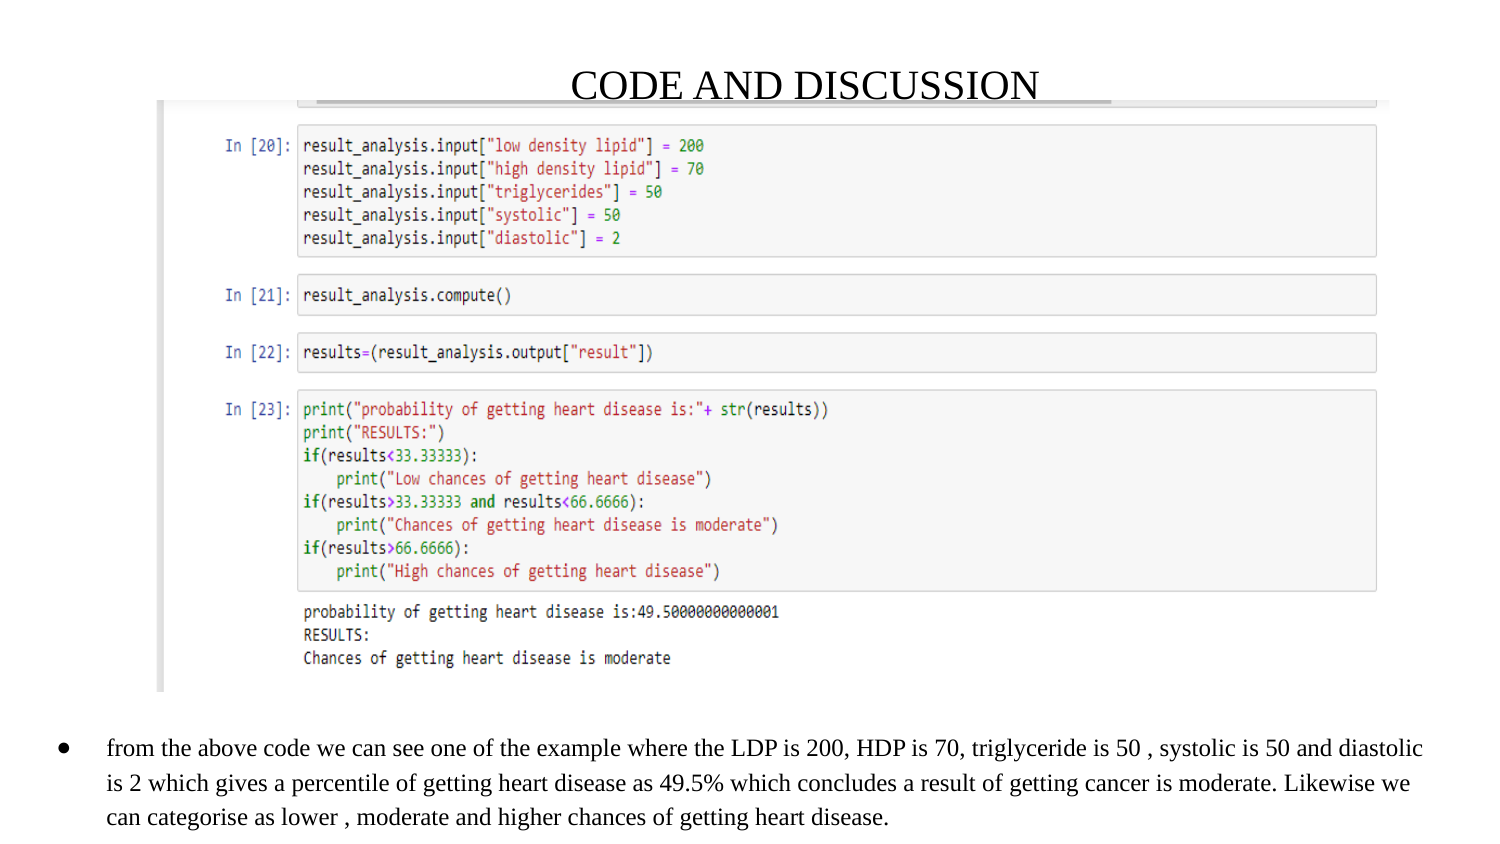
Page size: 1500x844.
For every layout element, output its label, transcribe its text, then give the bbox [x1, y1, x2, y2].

text_box from the above code we can see one of the example where the LDP is 200, HDP is 70, triglyceride is 50 , systolic is 50 and diastolic is 2 which gives a percentile of getting heart disease as 49.5% which concludes a result of getting cancer is moderate. Likewise we can categorise as lower , moderate and higher chances of getting heart disease. [16, 712, 1459, 844]
picture [156, 100, 1390, 692]
title CODE AND DISCUSSION [493, 17, 1118, 99]
